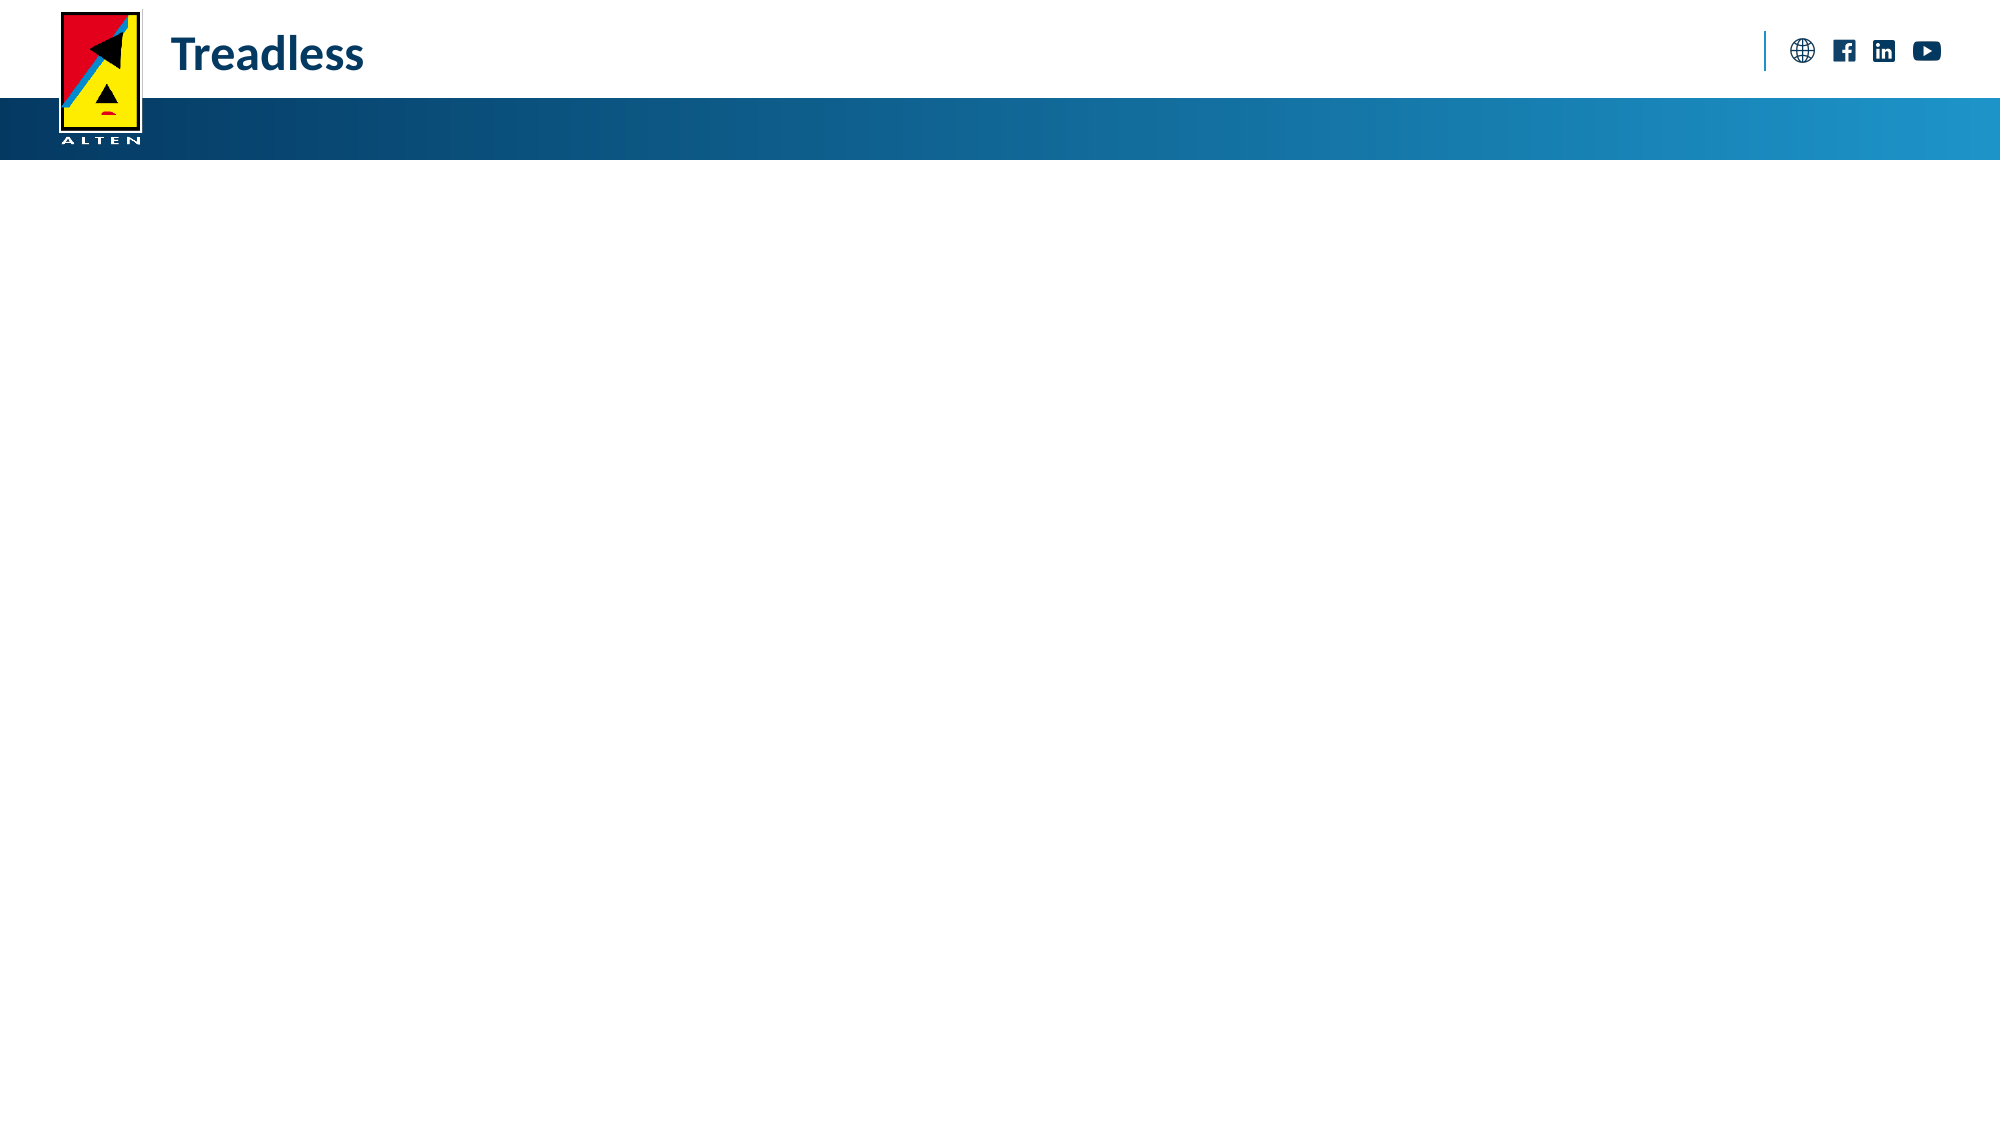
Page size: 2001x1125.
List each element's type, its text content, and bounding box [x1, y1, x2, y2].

picture [33, 0, 167, 166]
picture [1832, 37, 1858, 64]
picture [1913, 37, 1941, 65]
picture [1790, 38, 1815, 63]
picture [1873, 40, 1895, 62]
list Treadless [170, 22, 1747, 80]
